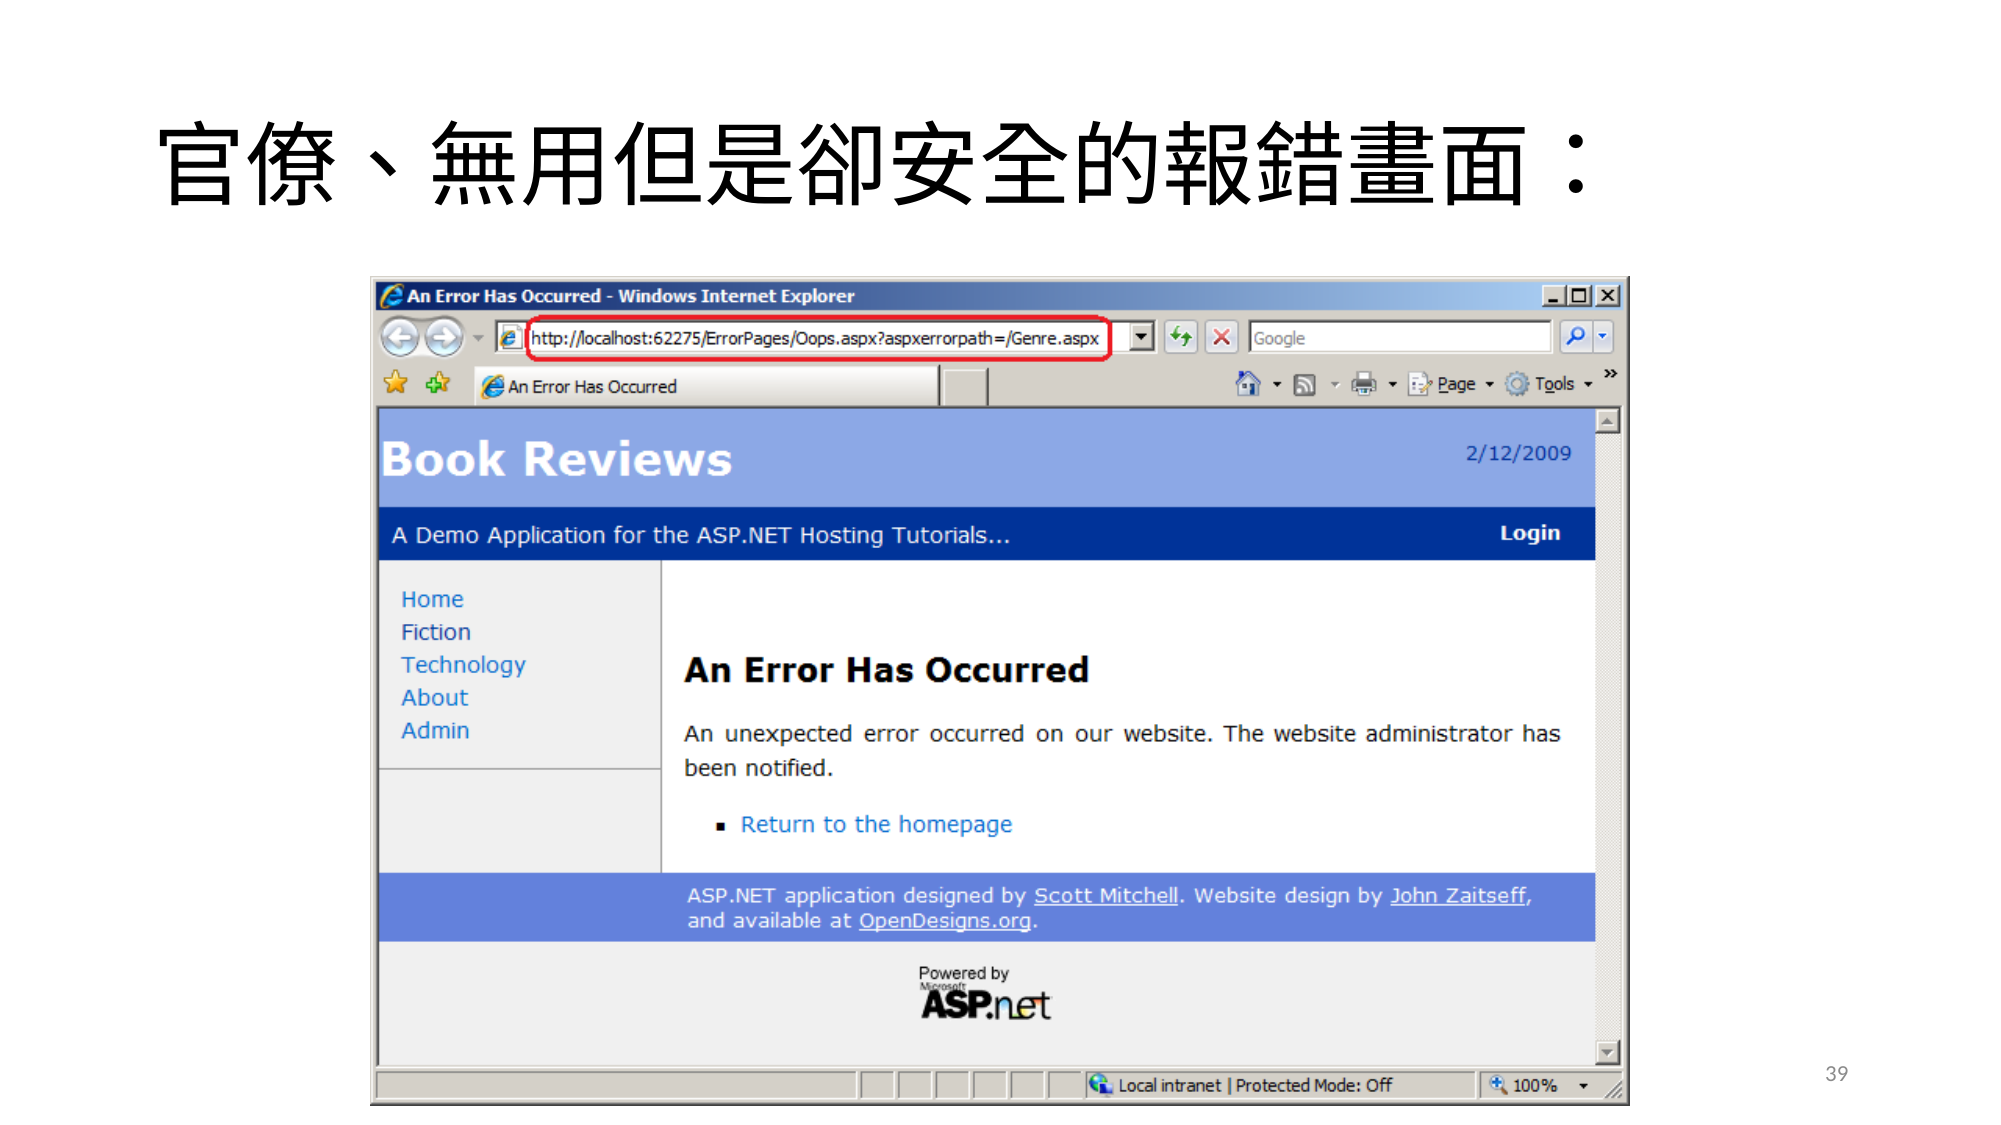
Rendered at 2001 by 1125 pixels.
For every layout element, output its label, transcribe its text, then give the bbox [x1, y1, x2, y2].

title 官僚、無用但是卻安全的報錯畫面： [138, 60, 1864, 278]
picture [370, 276, 1630, 1106]
slide_number 39 [1630, 1042, 1864, 1103]
